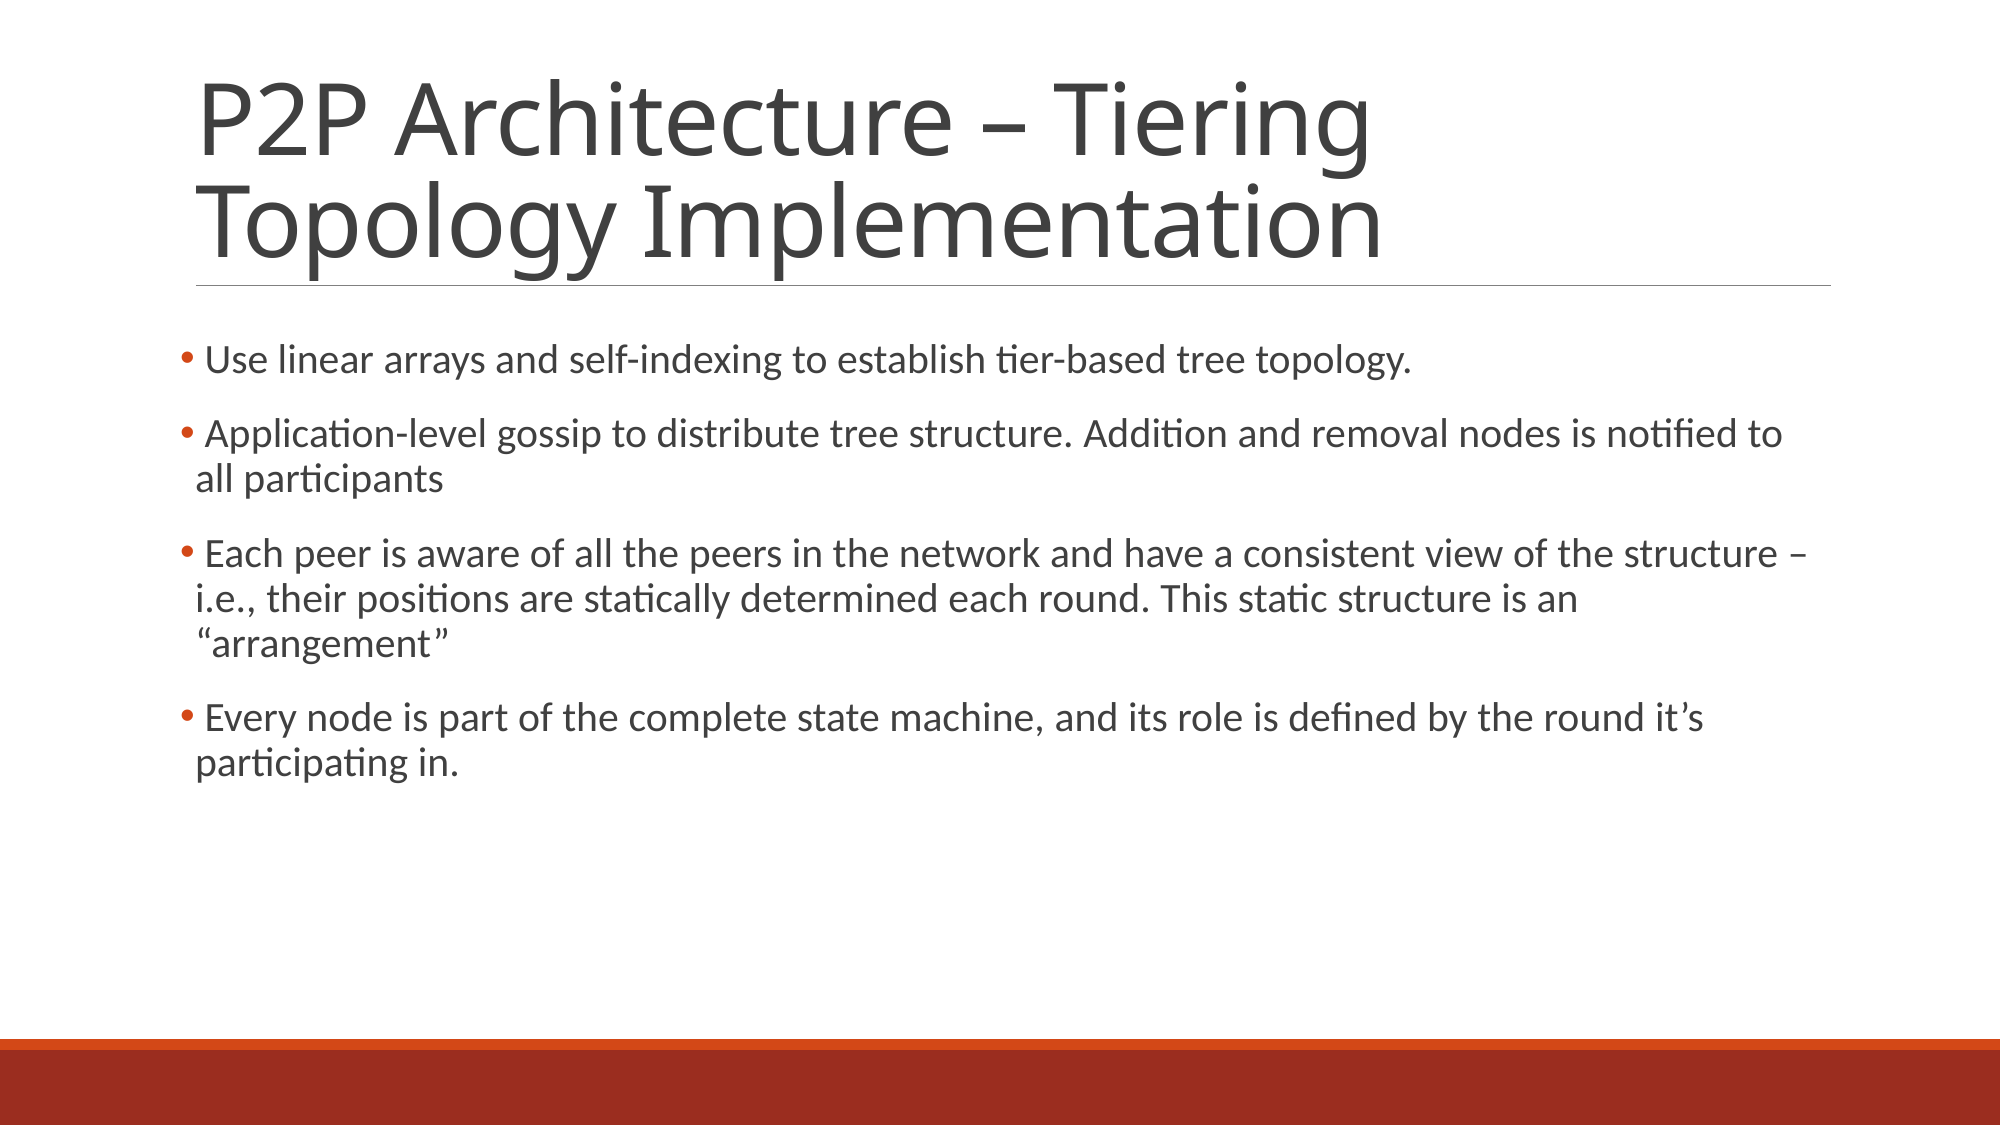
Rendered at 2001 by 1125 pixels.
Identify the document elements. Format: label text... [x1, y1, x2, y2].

list Use linear arrays and self-indexing to establish tier-based tree topology. Application-level gossip to distribute tree structure. Addition and removal nodes is notified to all participants Each peer is aware of all the peers in the network and have a consistent view of the structure – i.e., their positions are statically determined each round. This static structure is an “arrangement” Every node is part of the complete state machine, and its role is defined by the round it’s participating in. [180, 329, 1830, 978]
title P2P Architecture – Tiering Topology Implementation [180, 47, 1830, 285]
